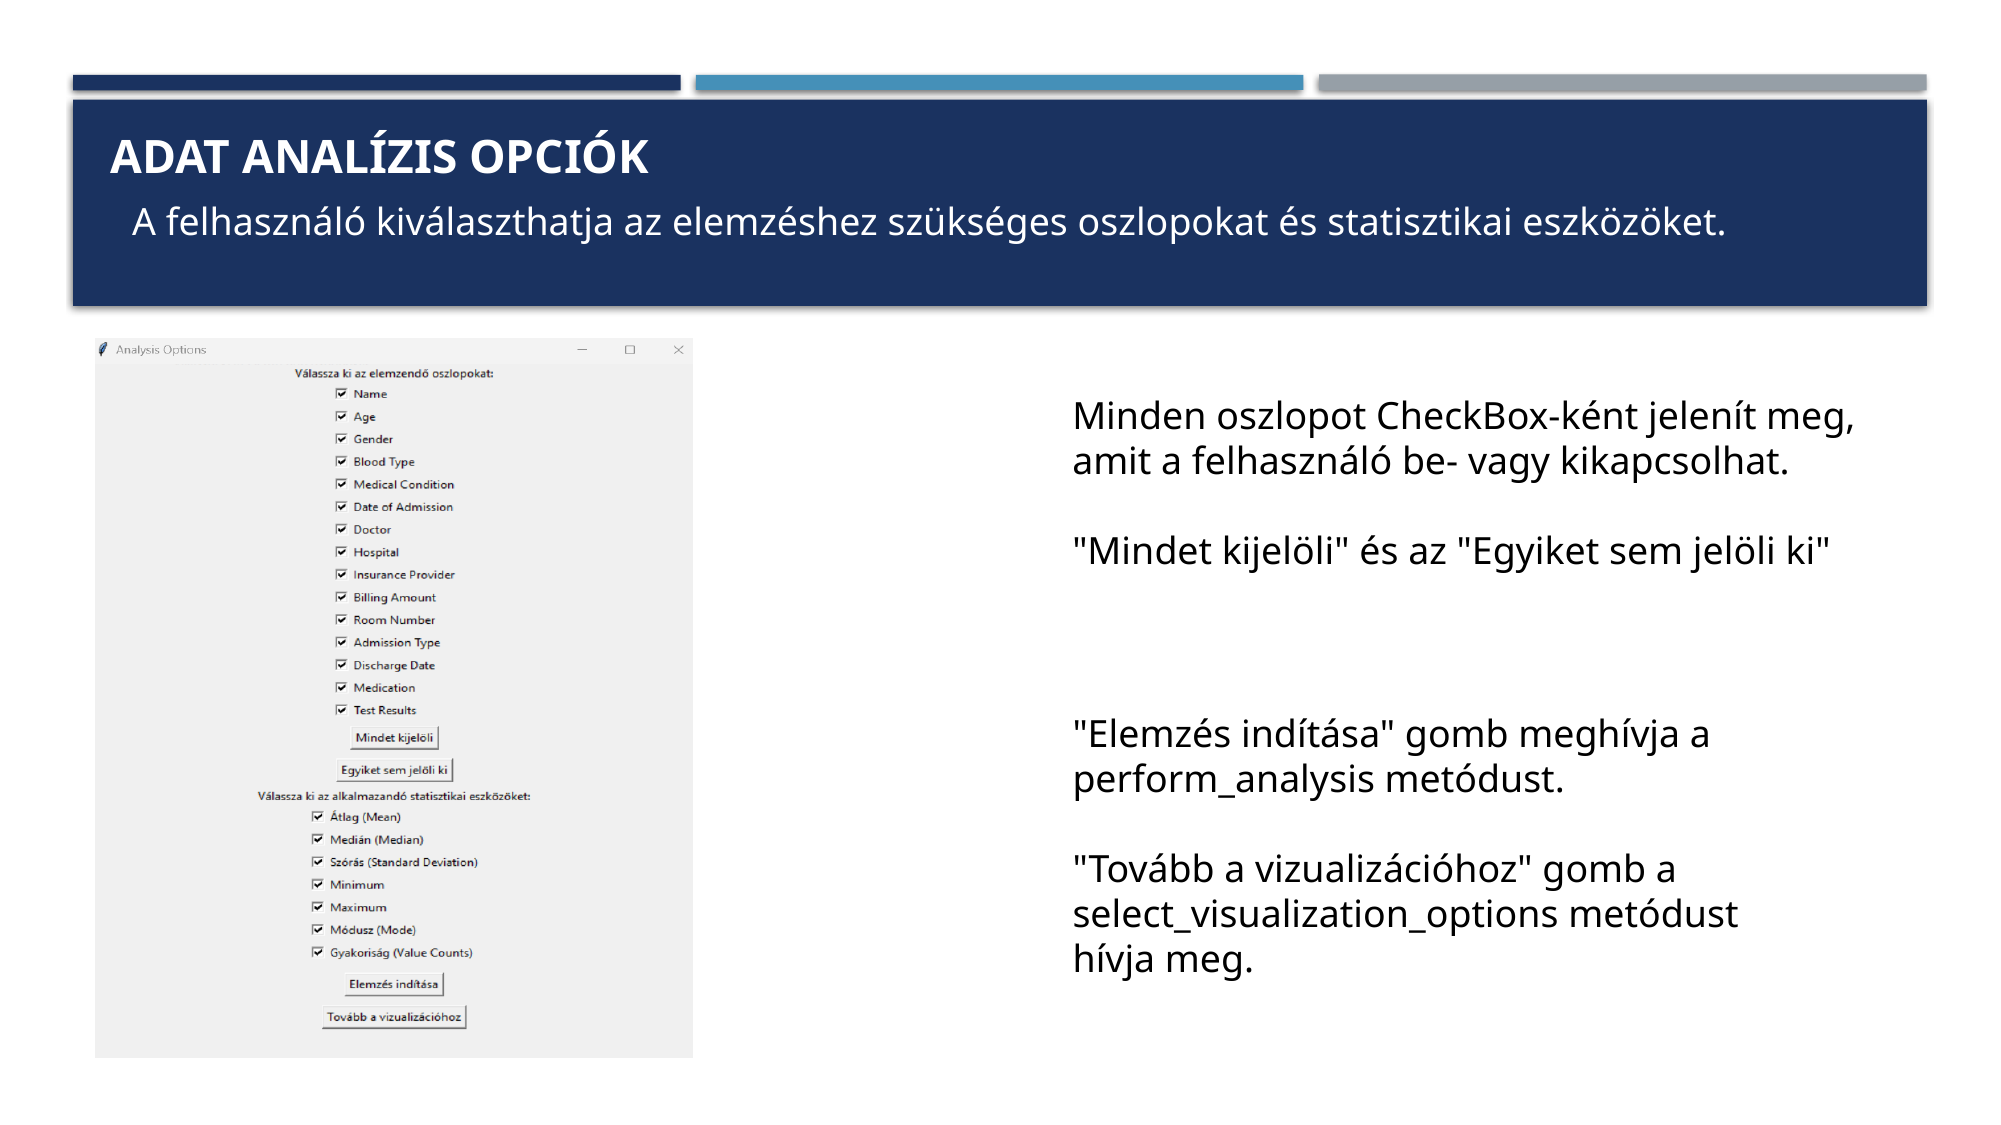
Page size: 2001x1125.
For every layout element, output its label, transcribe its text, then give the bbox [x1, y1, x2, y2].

title Adat Analízis opciók [95, 119, 1905, 191]
text_box Minden oszlopot CheckBox-ként jelenít meg, amit a felhasználó be- vagy kikapcsolhat. "Mindet kijelöli" és az "Egyiket sem jelöli ki" [1057, 384, 1905, 580]
text_box A felhasználó kiválaszthatja az elemzéshez szükséges oszlopokat és statisztikai eszközöket. [117, 190, 1866, 251]
text_box "Elemzés indítása" gomb meghívja a perform_analysis metódust. "Tovább a vizualizációhoz" gomb a select_visualization_options metódust hívja meg. [1057, 702, 1801, 987]
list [94, 337, 693, 1059]
